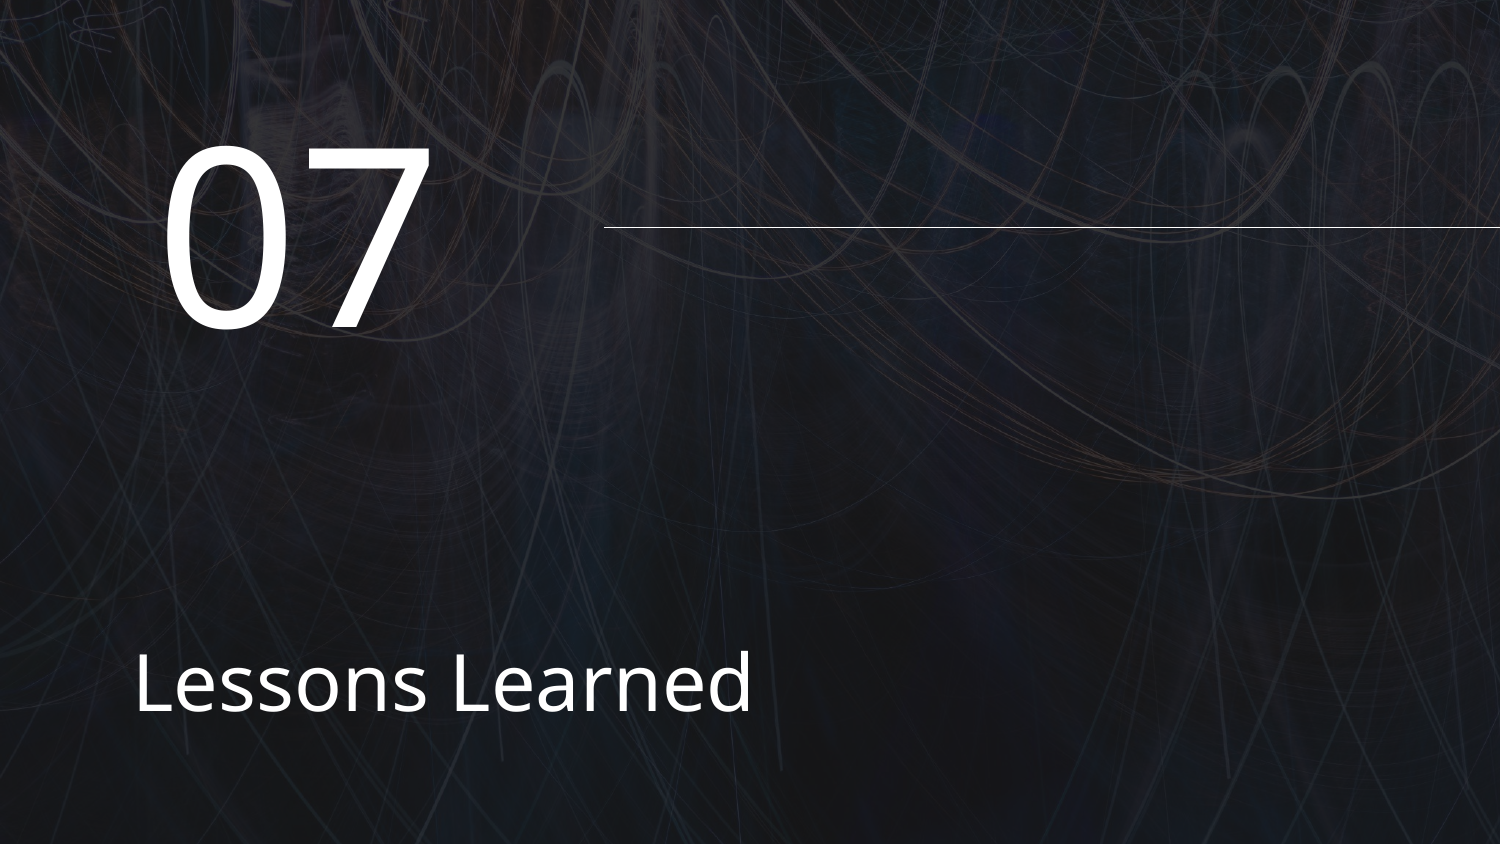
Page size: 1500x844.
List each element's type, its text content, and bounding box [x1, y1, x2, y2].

title 07 [116, 88, 479, 367]
title Lessons Learned [116, 604, 963, 756]
